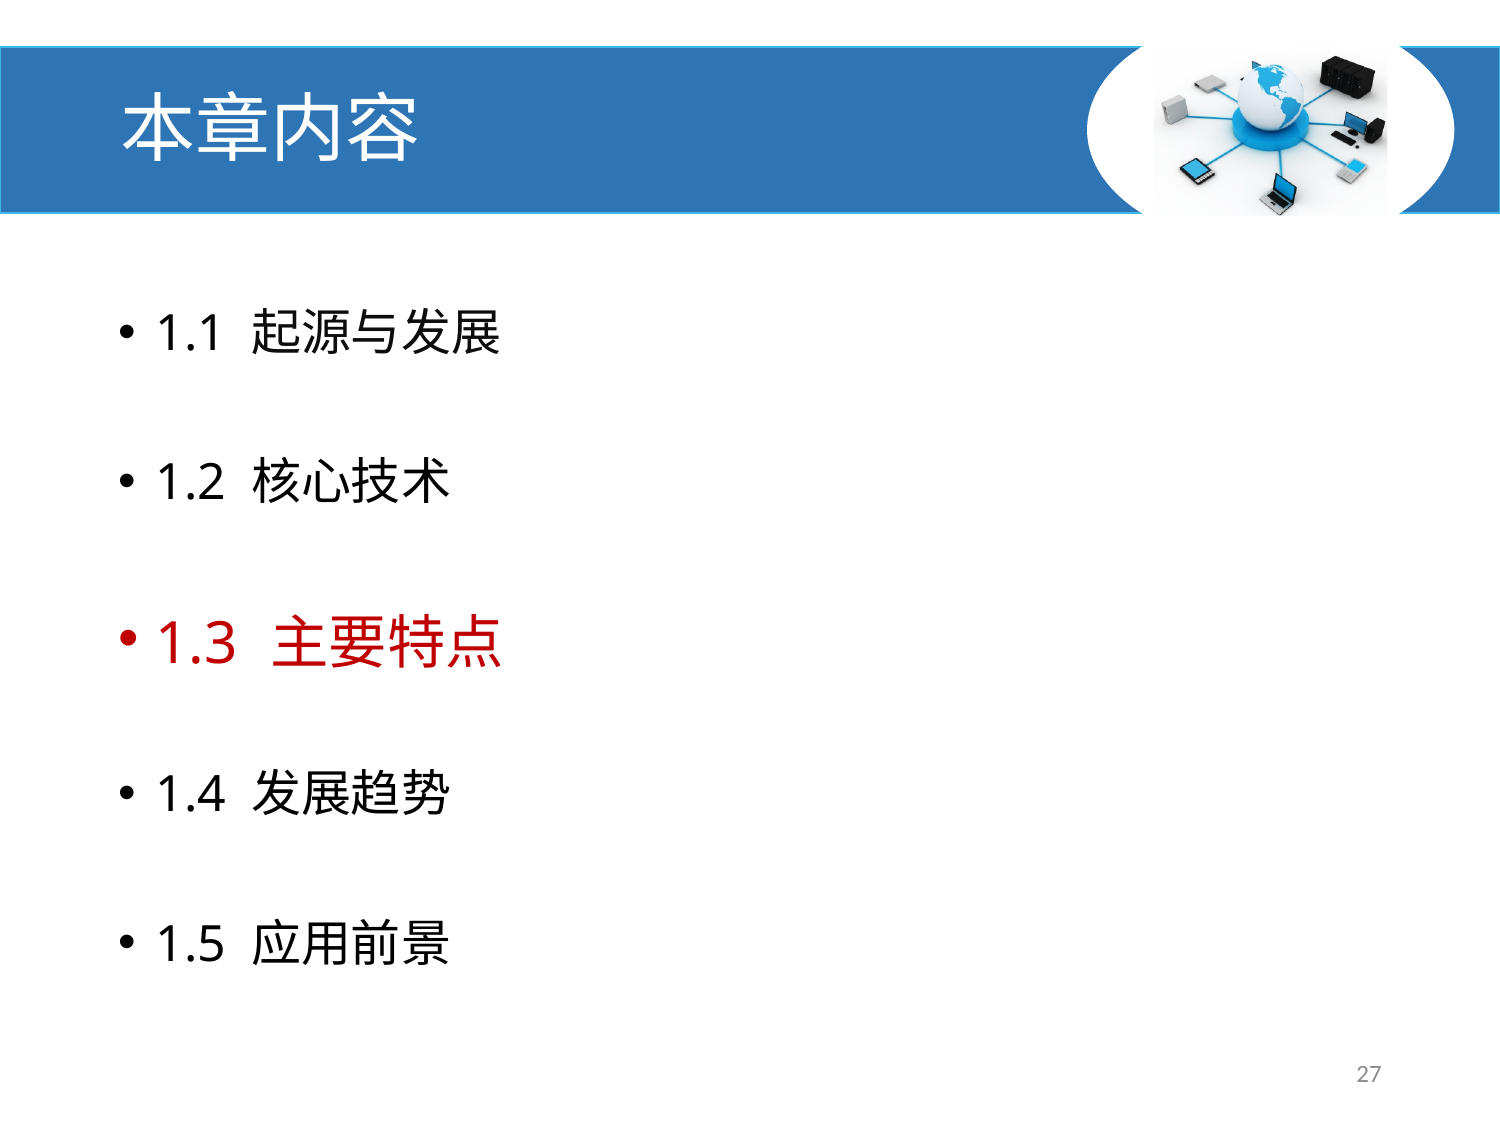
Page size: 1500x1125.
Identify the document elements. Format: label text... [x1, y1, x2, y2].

title 本章内容 [105, 50, 1060, 214]
picture [1154, 46, 1388, 216]
list 1.1 起源与发展 1.2 核心技术 1.3 主要特点 1.4 发展趋势 1.5 应用前景 [103, 299, 1397, 1014]
slide_number 27 [1059, 1042, 1397, 1103]
